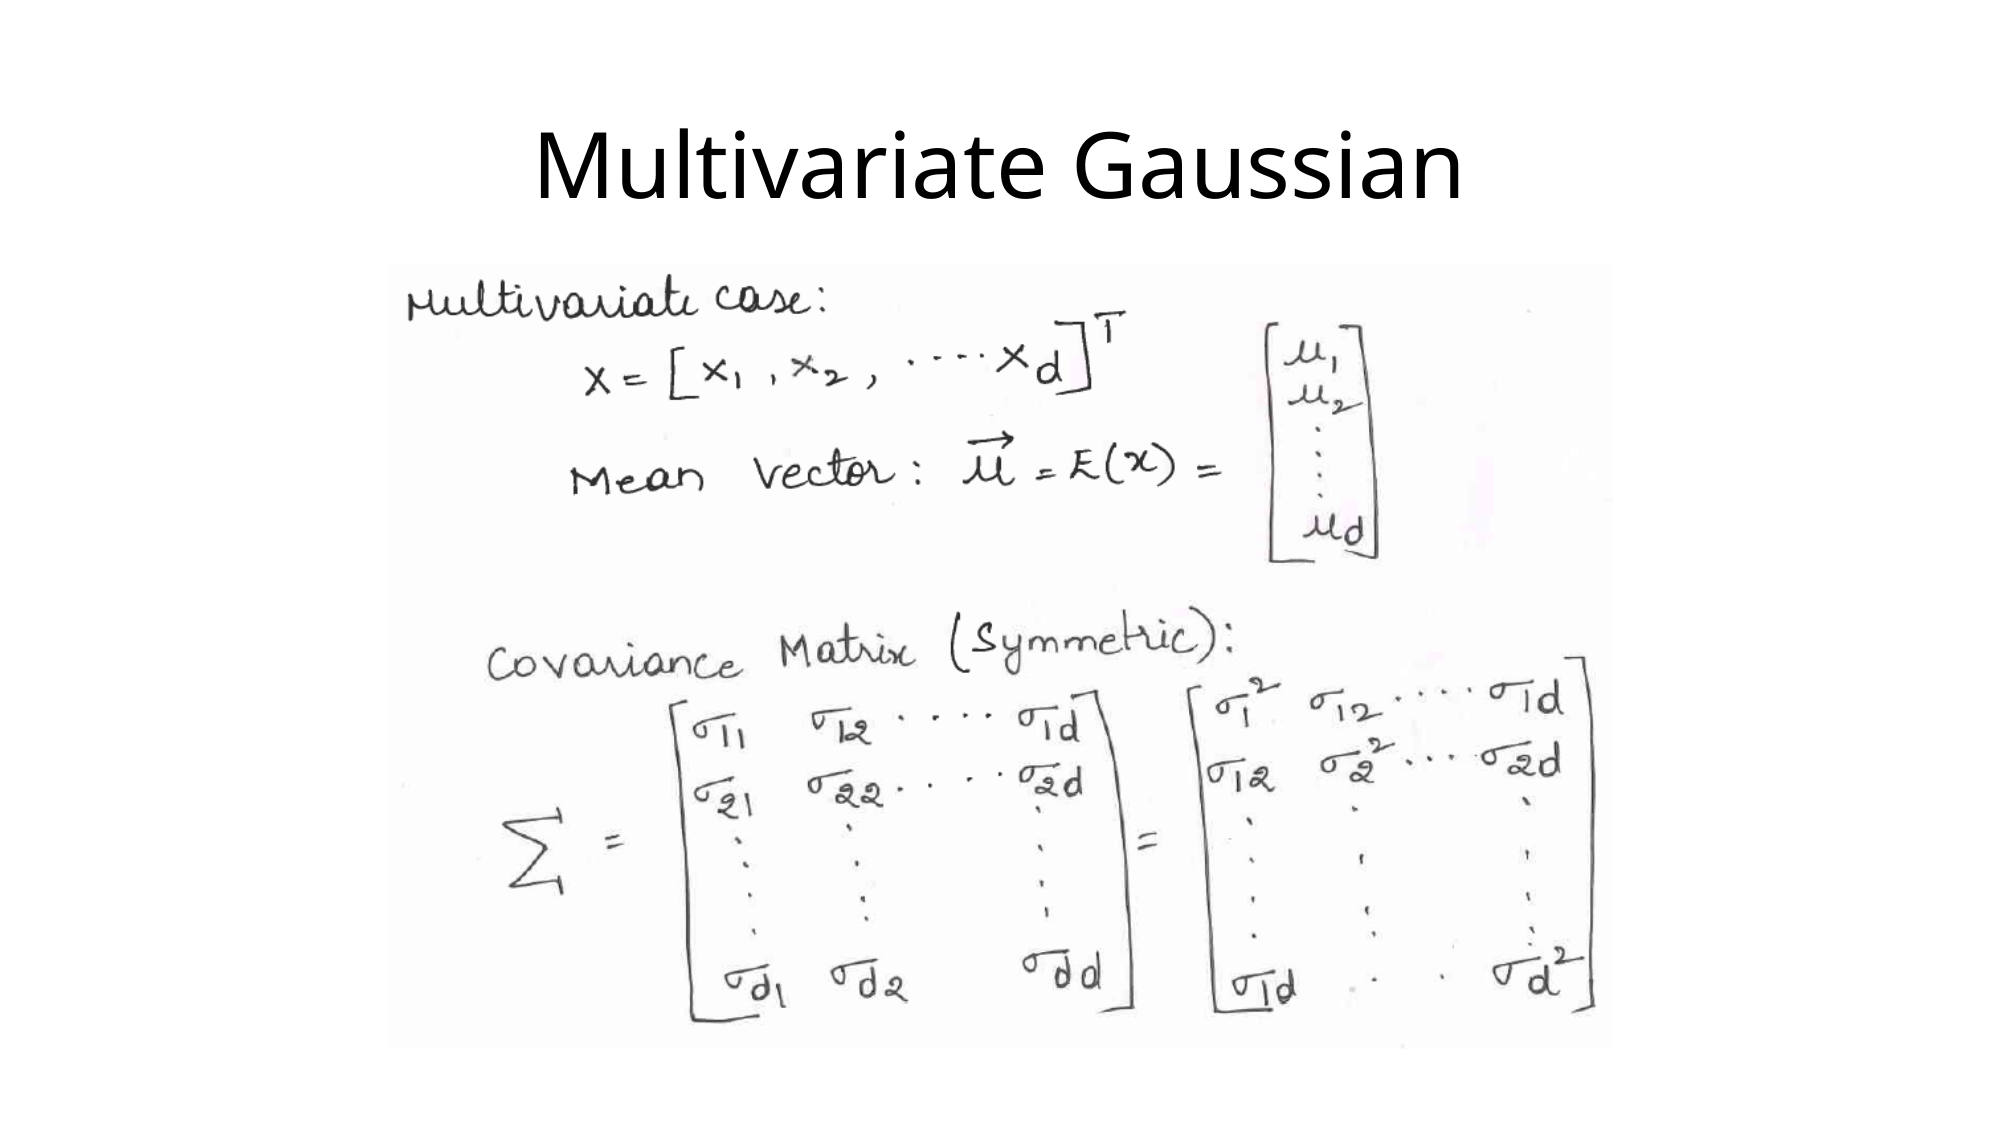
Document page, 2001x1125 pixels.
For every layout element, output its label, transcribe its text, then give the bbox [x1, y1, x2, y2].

title Multivariate Gaussian [137, 59, 1863, 278]
picture [387, 265, 1613, 1049]
